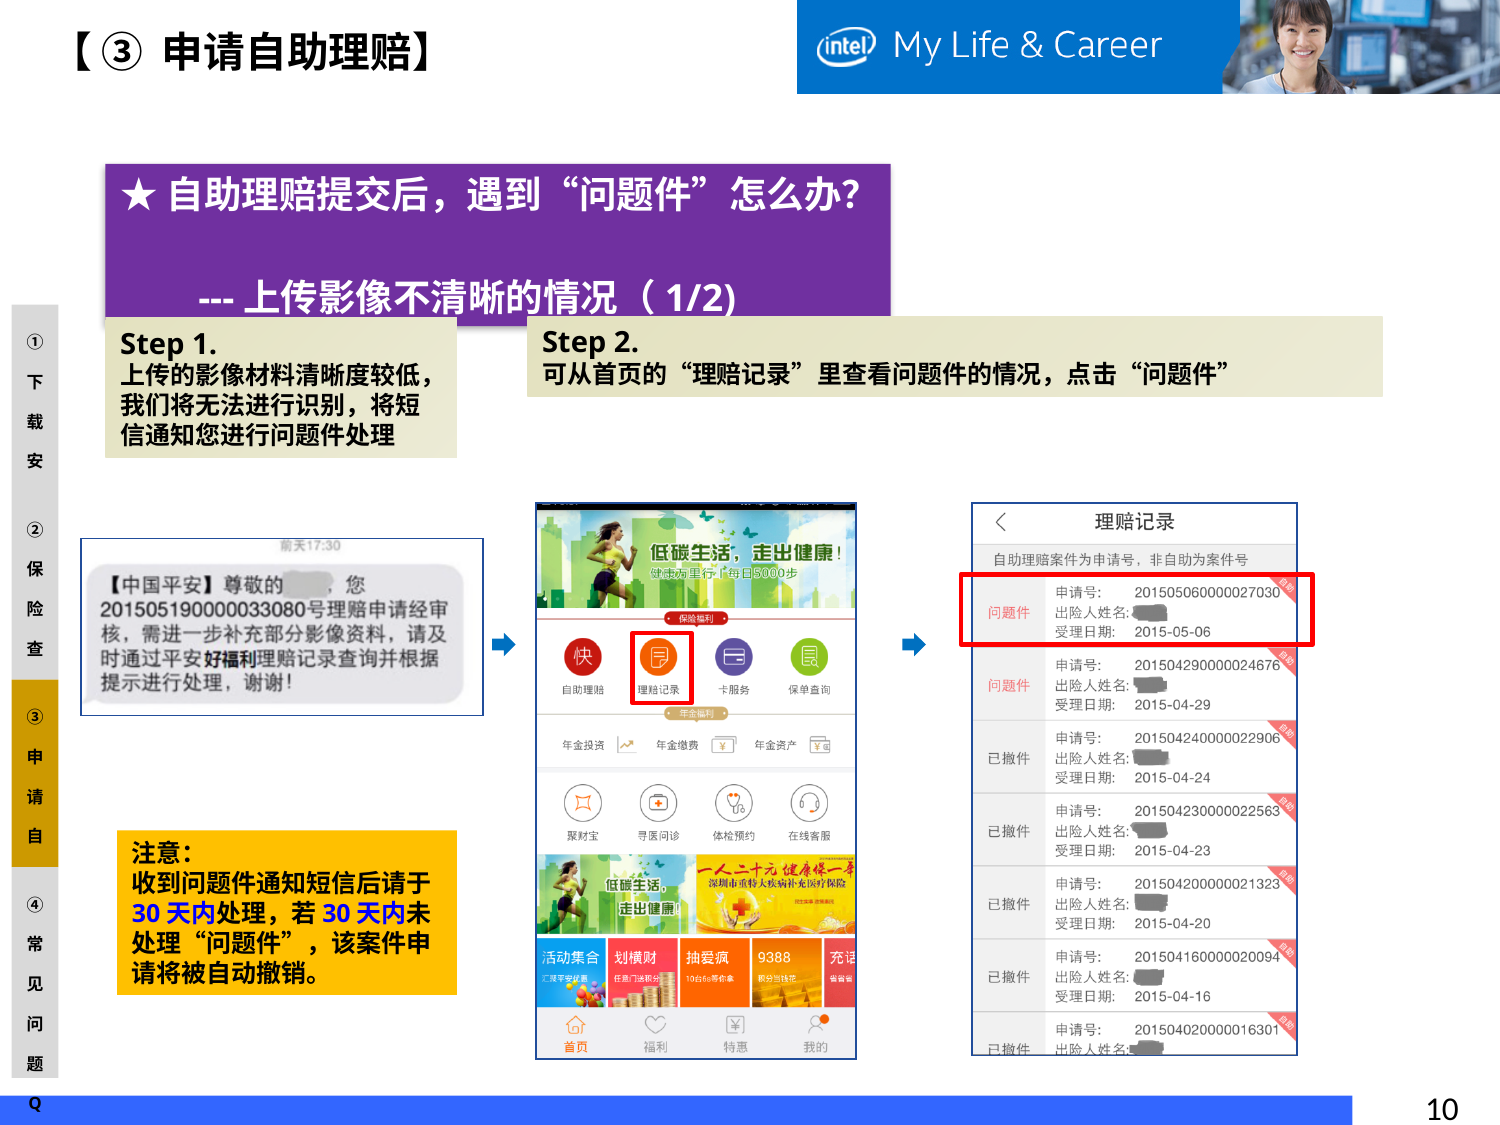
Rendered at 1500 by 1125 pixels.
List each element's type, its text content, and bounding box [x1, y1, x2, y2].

text_box Step 1. 上传的影像材料清晰度较低，我们将无法进行识别，将短信通知您进行问题件处理 [105, 317, 457, 458]
picture [572, 952, 583, 957]
text_box [0, 1093, 1354, 1125]
text_box 【 ③ 申请自助理赔】 [35, 17, 762, 83]
picture [796, 0, 1500, 94]
text_box [492, 632, 516, 657]
text_box [902, 632, 926, 657]
text_box 注意： 收到问题件通知短信后请于30天内处理，若30天内未处理“问题件”，该案件申请将被自动撤销。 [117, 830, 457, 995]
text_box 10 [1410, 1079, 1500, 1125]
picture [972, 503, 1297, 1055]
picture [81, 538, 483, 716]
picture [536, 503, 856, 1059]
text_box [1302, 574, 1313, 645]
text_box Step 2. 可从首页的“理赔记录”里查看问题件的情况，点击“问题件” [527, 316, 1383, 397]
text_box [960, 574, 967, 645]
text_box ★自助理赔提交后，遇到“问题件”怎么办？ ---上传影像不清晰的情况（1/2) [105, 163, 891, 327]
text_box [11, 304, 59, 1079]
